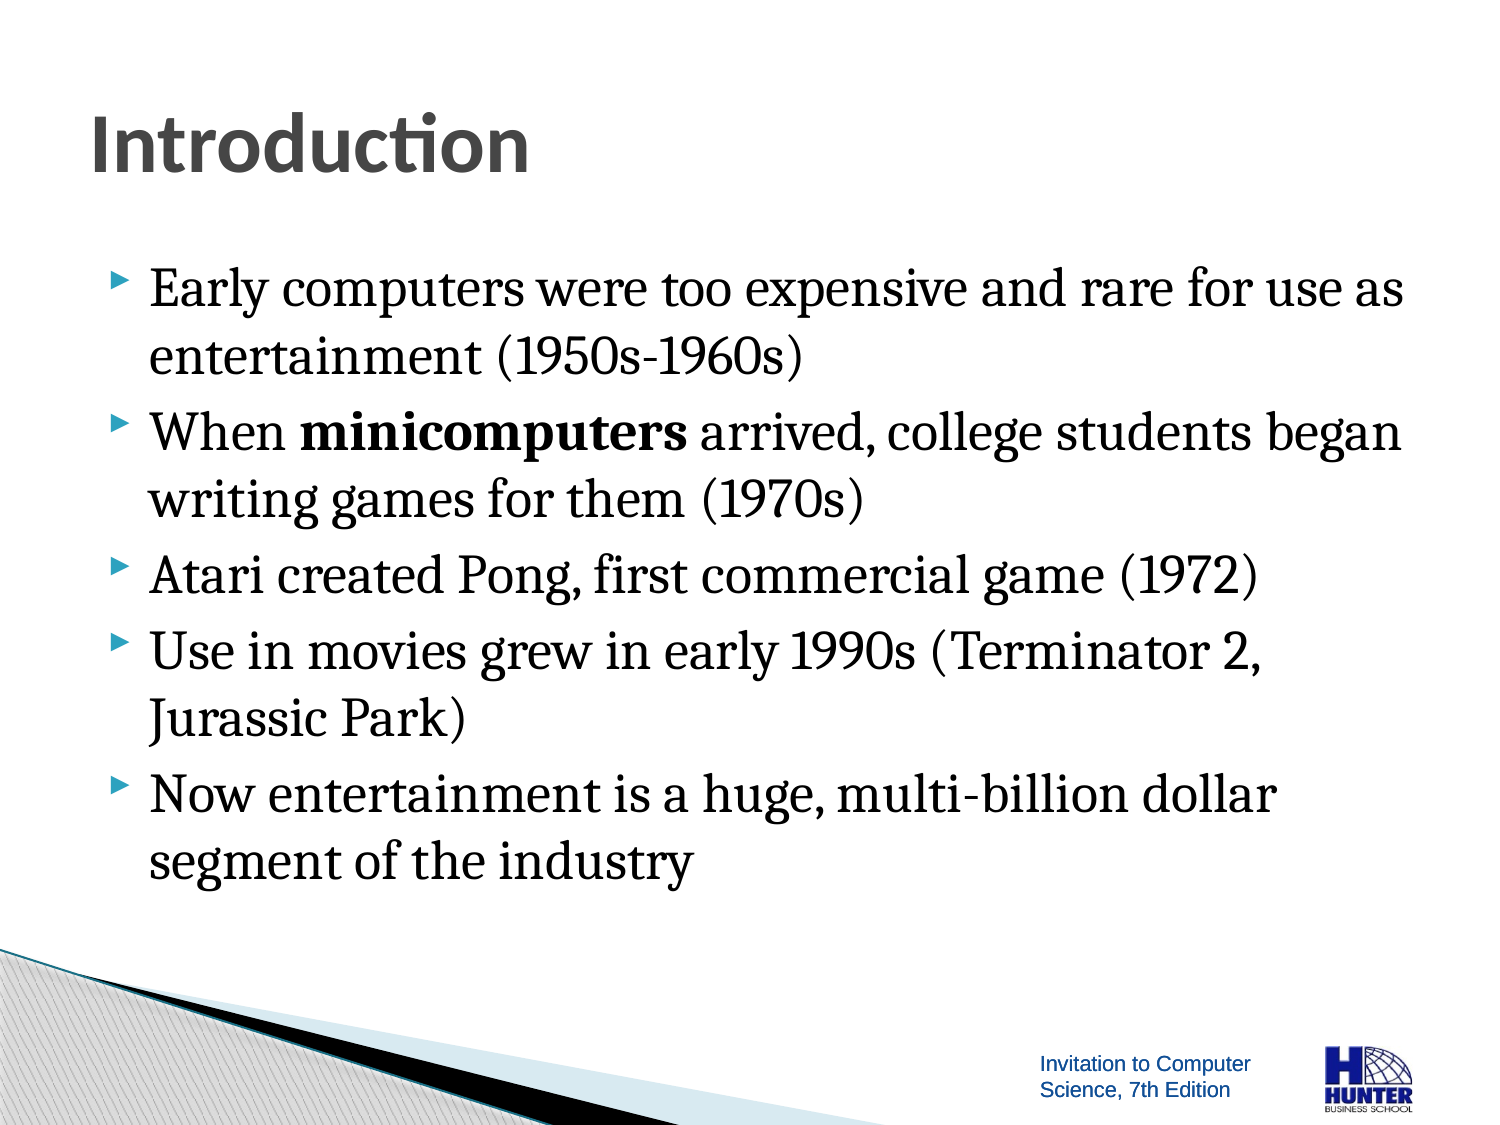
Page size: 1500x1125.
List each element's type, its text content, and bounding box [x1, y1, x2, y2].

picture [1325, 1046, 1413, 1113]
title Introduction [75, 45, 1425, 233]
list Early computers were too expensive and rare for use as entertainment (1950s-1960s) When minicomputers arrived, college students began writing games for them (1970s) Atari created Pong, first commercial game (1972) Use in movies grew in early 1990s (Terminator 2, Jurassic Park) Now entertainment is a huge, multi-billion dollar segment of the industry [75, 243, 1425, 986]
